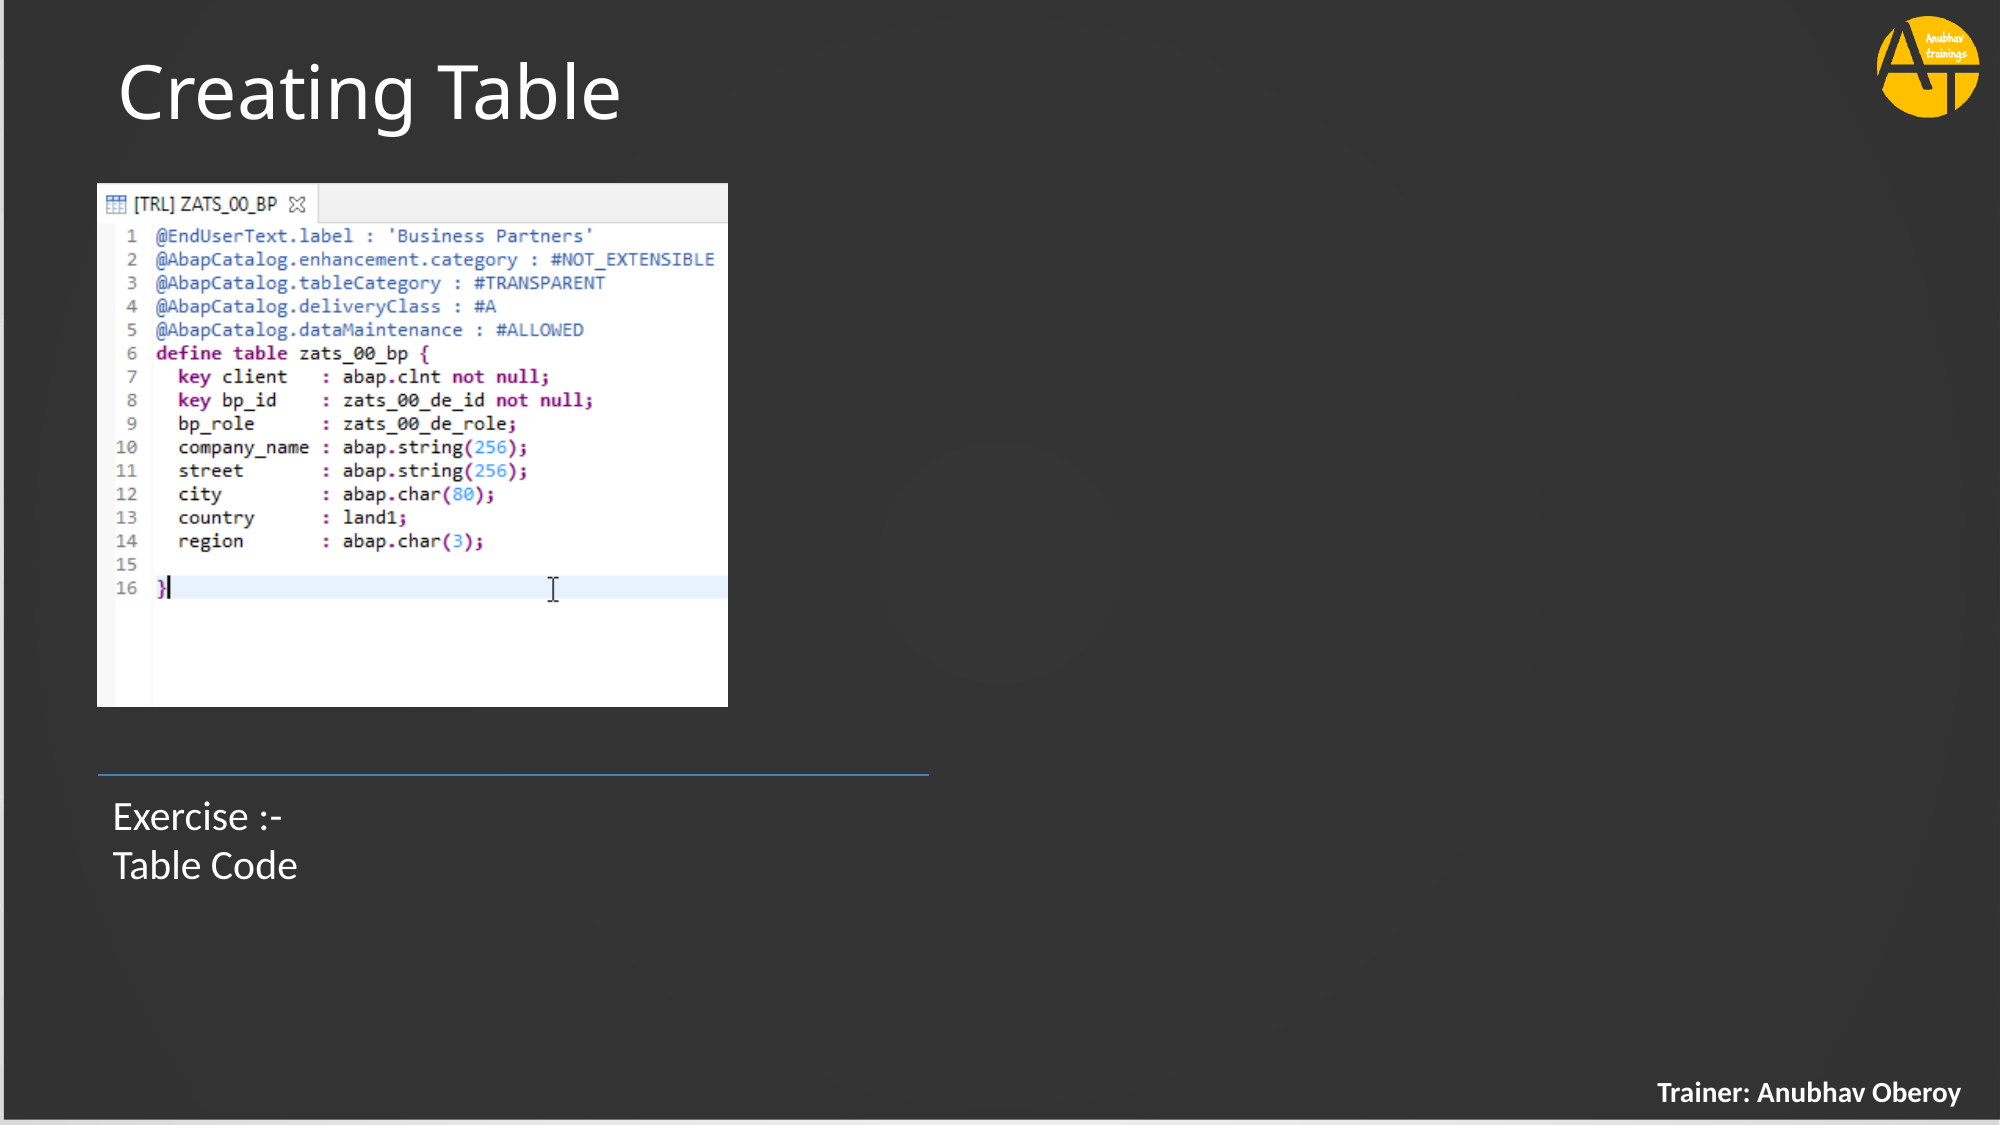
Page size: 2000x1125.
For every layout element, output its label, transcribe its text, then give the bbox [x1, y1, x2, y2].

picture [97, 183, 728, 708]
footer Trainer: Anubhav Oberoy [1625, 1061, 1994, 1121]
text_box [2, 0, 2000, 1122]
text_box Exercise :- Table Code [97, 780, 1031, 896]
title Creating Table [97, 30, 1898, 148]
picture [1866, 9, 1985, 126]
